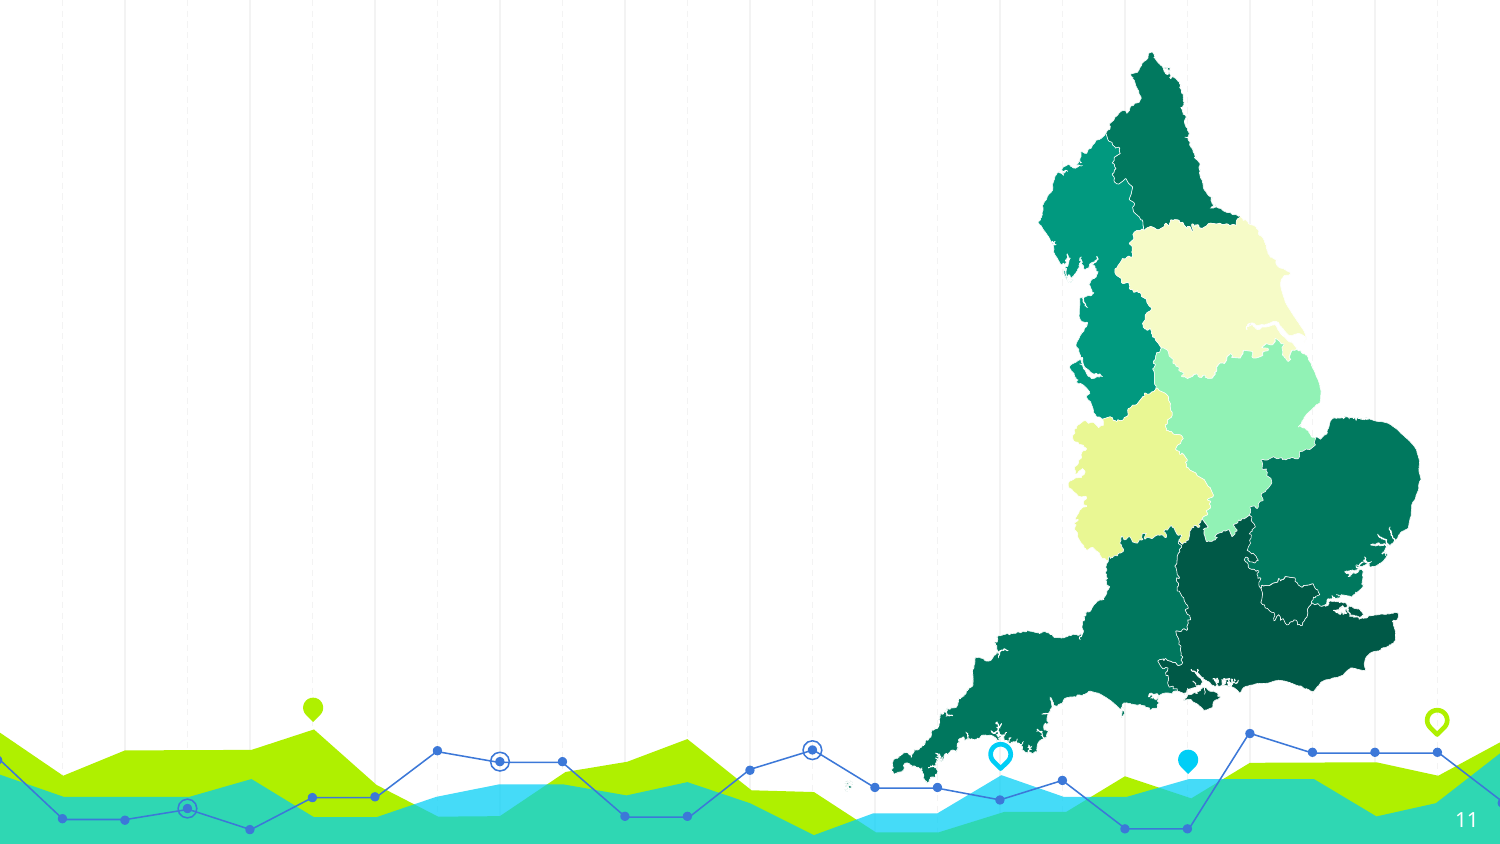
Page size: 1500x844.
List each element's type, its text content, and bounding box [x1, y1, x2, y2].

text_box [1105, 51, 1240, 229]
slide_number 11 [1403, 791, 1494, 844]
text_box [1114, 216, 1307, 378]
text_box [1038, 133, 1160, 421]
text_box [1068, 388, 1214, 561]
text_box [844, 780, 853, 792]
text_box [1245, 416, 1422, 606]
text_box [891, 525, 1191, 784]
text_box [1261, 576, 1320, 625]
text_box [1152, 338, 1322, 541]
text_box [1159, 515, 1399, 711]
